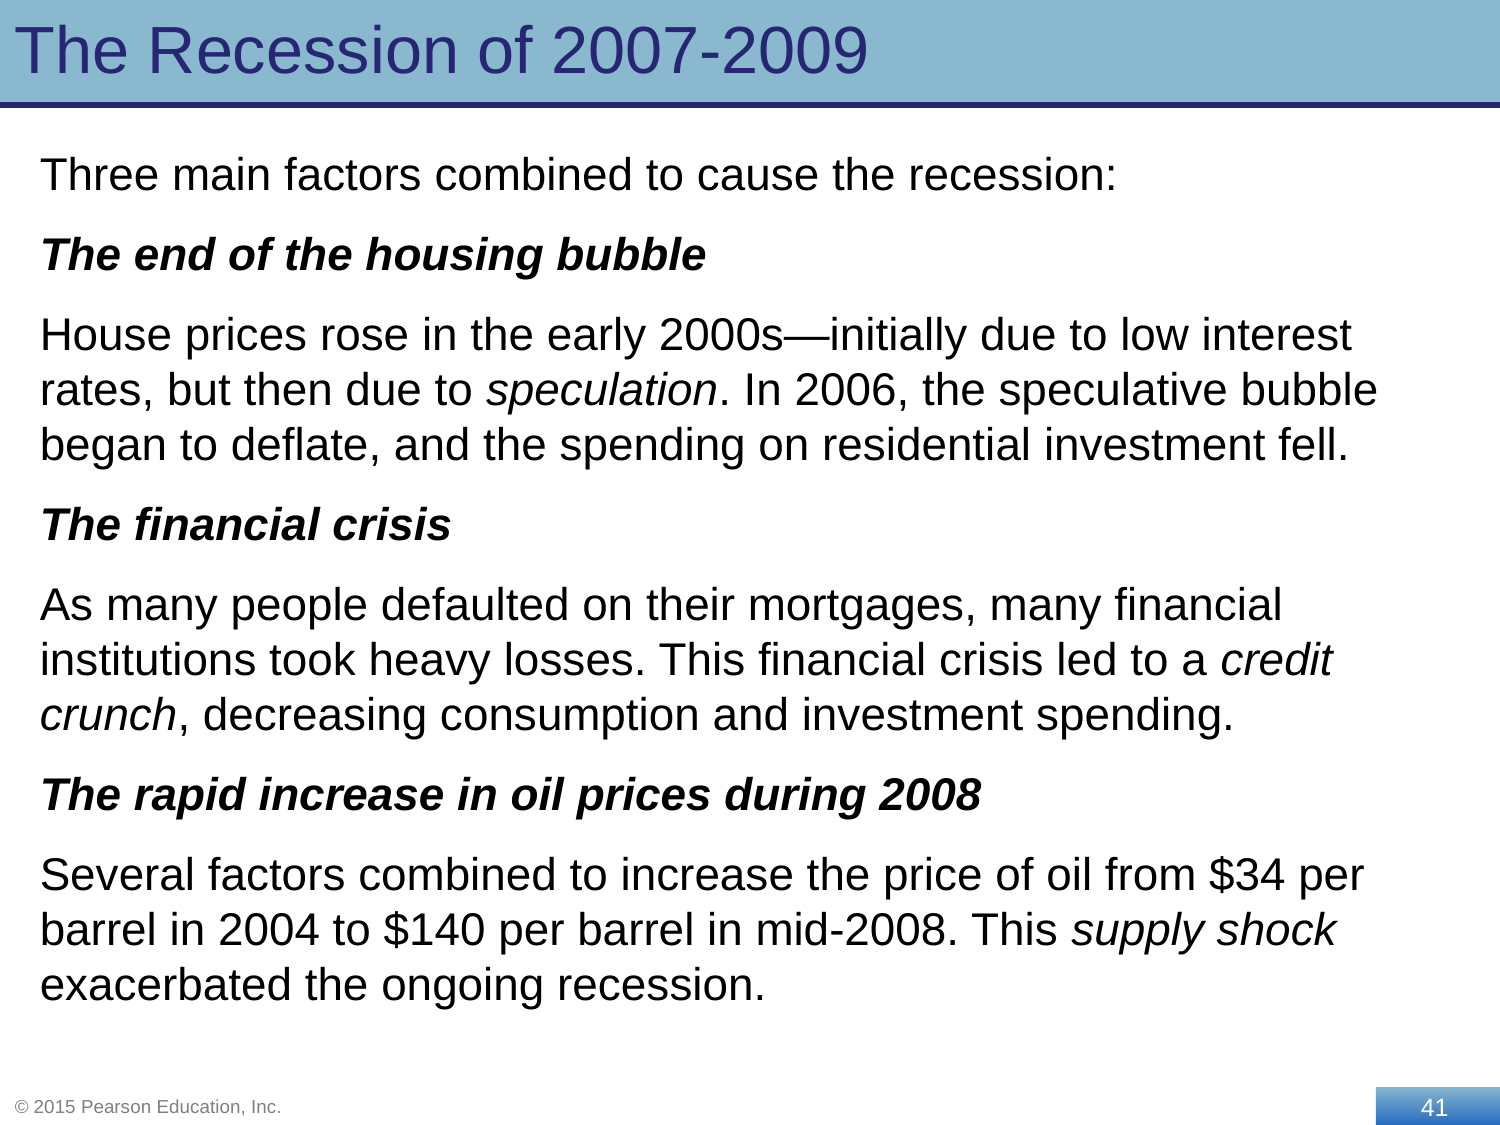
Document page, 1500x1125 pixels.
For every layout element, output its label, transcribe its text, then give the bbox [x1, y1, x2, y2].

list Three main factors combined to cause the recession: The end of the housing bubble House prices rose in the early 2000s—initially due to low interest rates, but then due to speculation. In 2006, the speculative bubble began to deflate, and the spending on residential investment fell. The financial crisis As many people defaulted on their mortgages, many financial institutions took heavy losses. This financial crisis led to a credit crunch, decreasing consumption and investment spending. The rapid increase in oil prices during 2008 Several factors combined to increase the price of oil from $34 per barrel in 2004 to $140 per barrel in mid-2008. This supply shock exacerbated the ongoing recession. [24, 137, 1475, 1063]
title The Recession of 2007-2009 [0, 0, 1500, 105]
